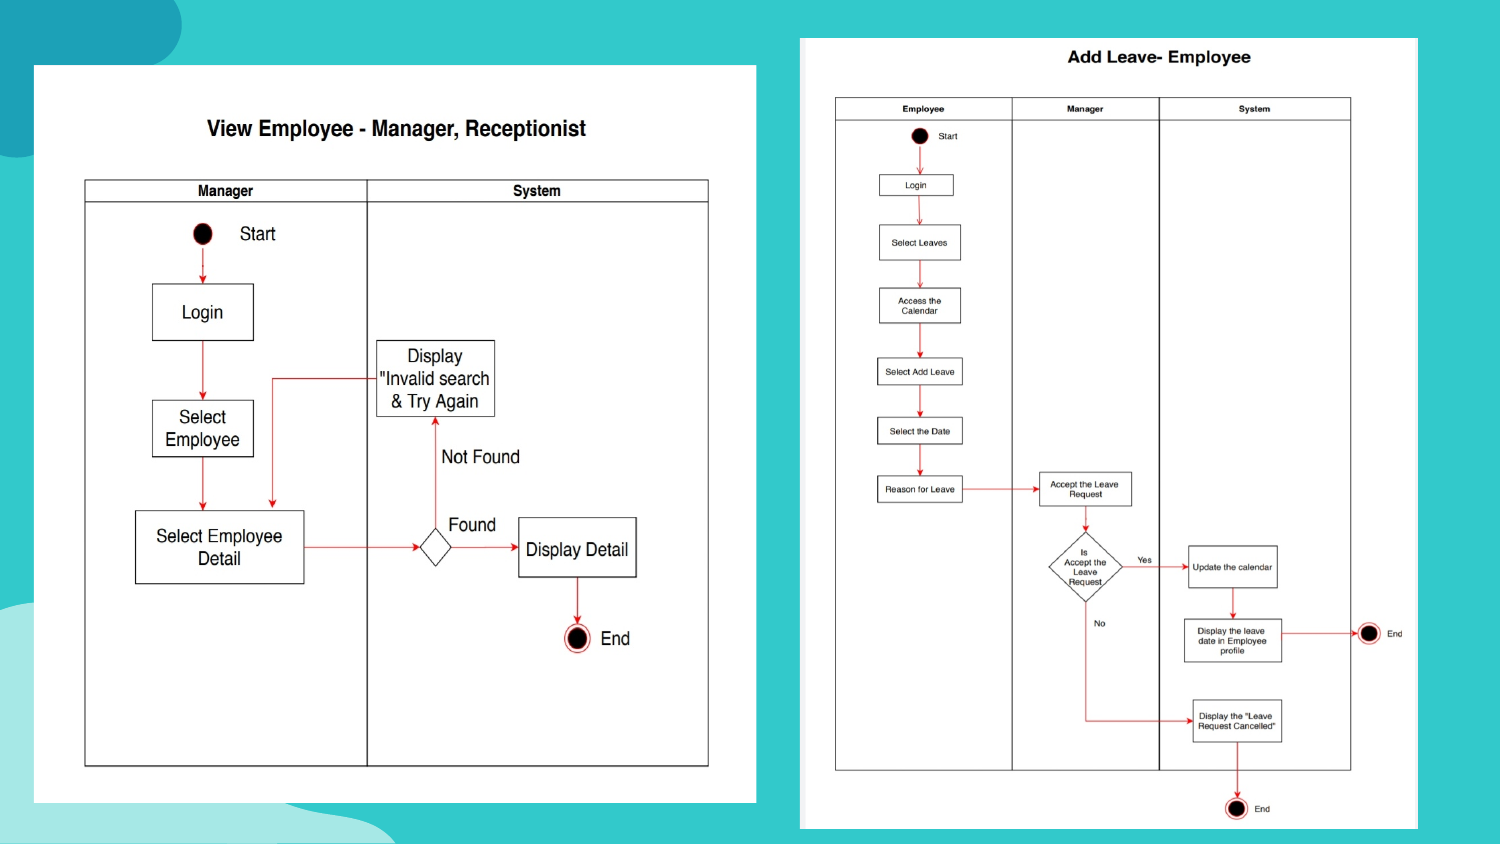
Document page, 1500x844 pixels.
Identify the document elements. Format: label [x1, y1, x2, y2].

picture [33, 64, 757, 803]
picture [799, 37, 1419, 830]
